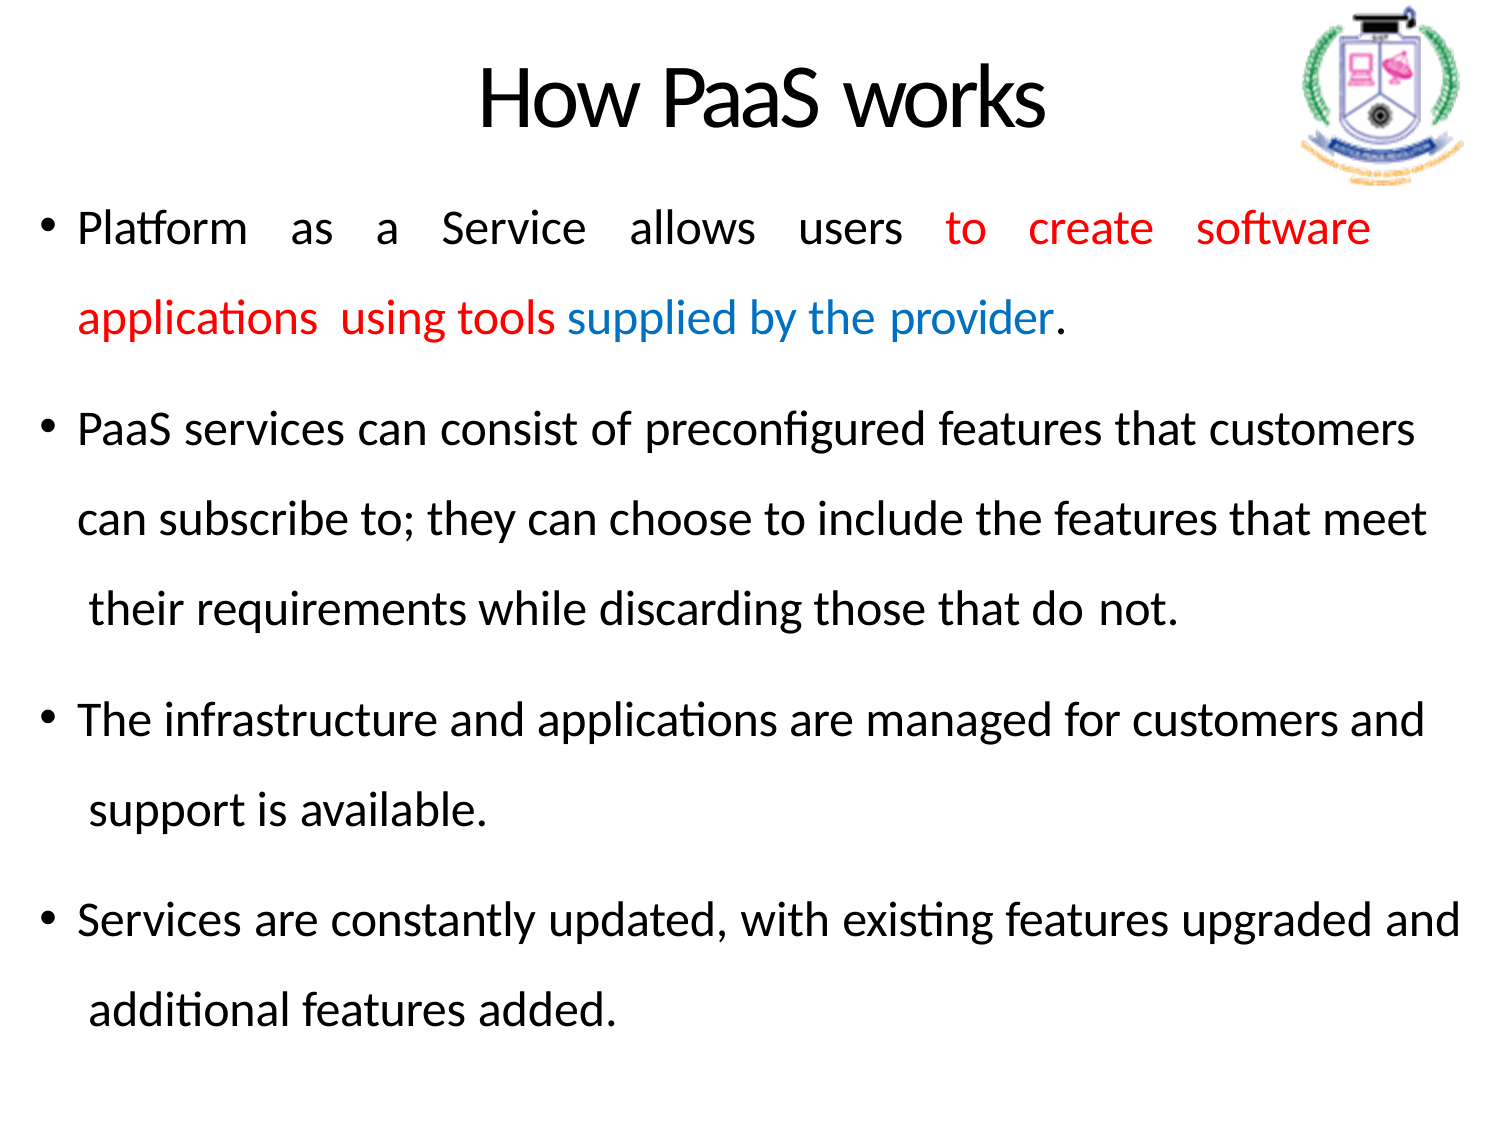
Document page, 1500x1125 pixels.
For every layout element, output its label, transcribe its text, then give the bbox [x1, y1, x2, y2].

picture [1283, 3, 1500, 203]
text_box Platform as a Service allows users to create software applications using tools supplied by the provider. PaaS services can consist of preconfigured features that customers can subscribe to; they can choose to include the features that meet their requirements while discarding those that do not. The infrastructure and applications are managed for customers and support is available. Services are constantly updated, with existing features upgraded and additional features added. [37, 154, 1462, 1037]
title How PaaS works [312, 0, 1213, 154]
